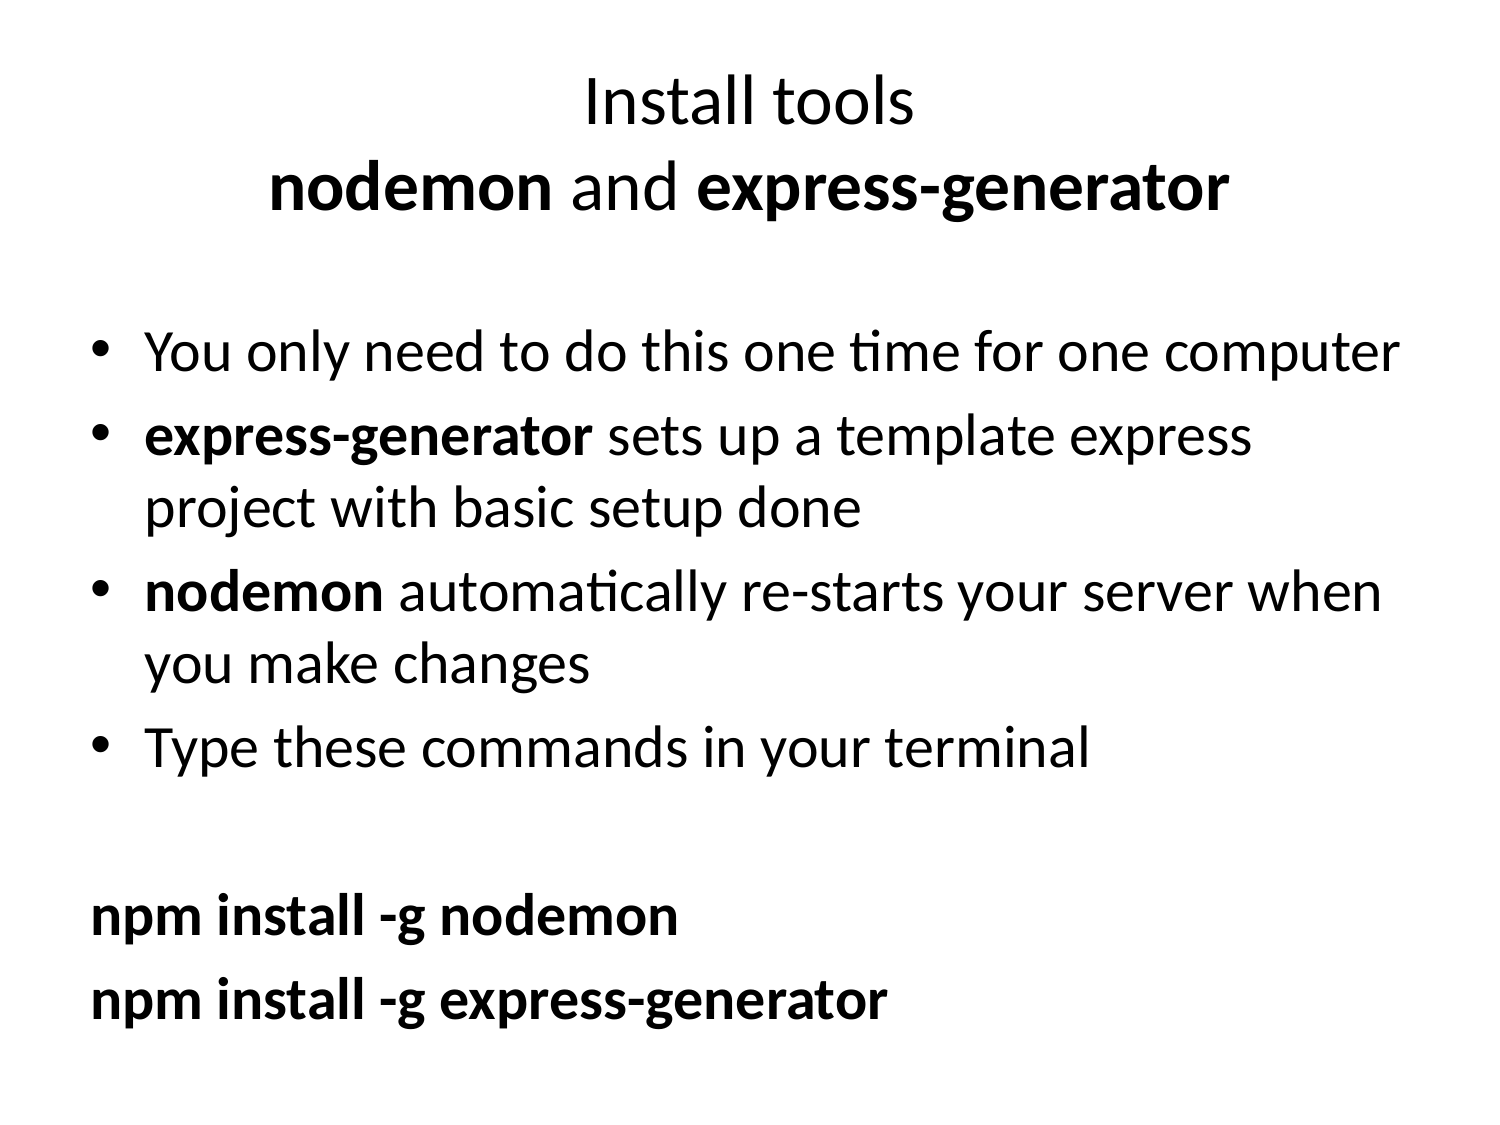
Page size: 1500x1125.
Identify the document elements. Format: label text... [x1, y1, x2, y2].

list You only need to do this one time for one computer express-generator sets up a template express project with basic setup done nodemon automatically re-starts your server when you make changes Type these commands in your terminal npm install -g nodemon npm install -g express-generator [75, 303, 1425, 1047]
title Install tools nodemon and express-generator [75, 45, 1425, 233]
